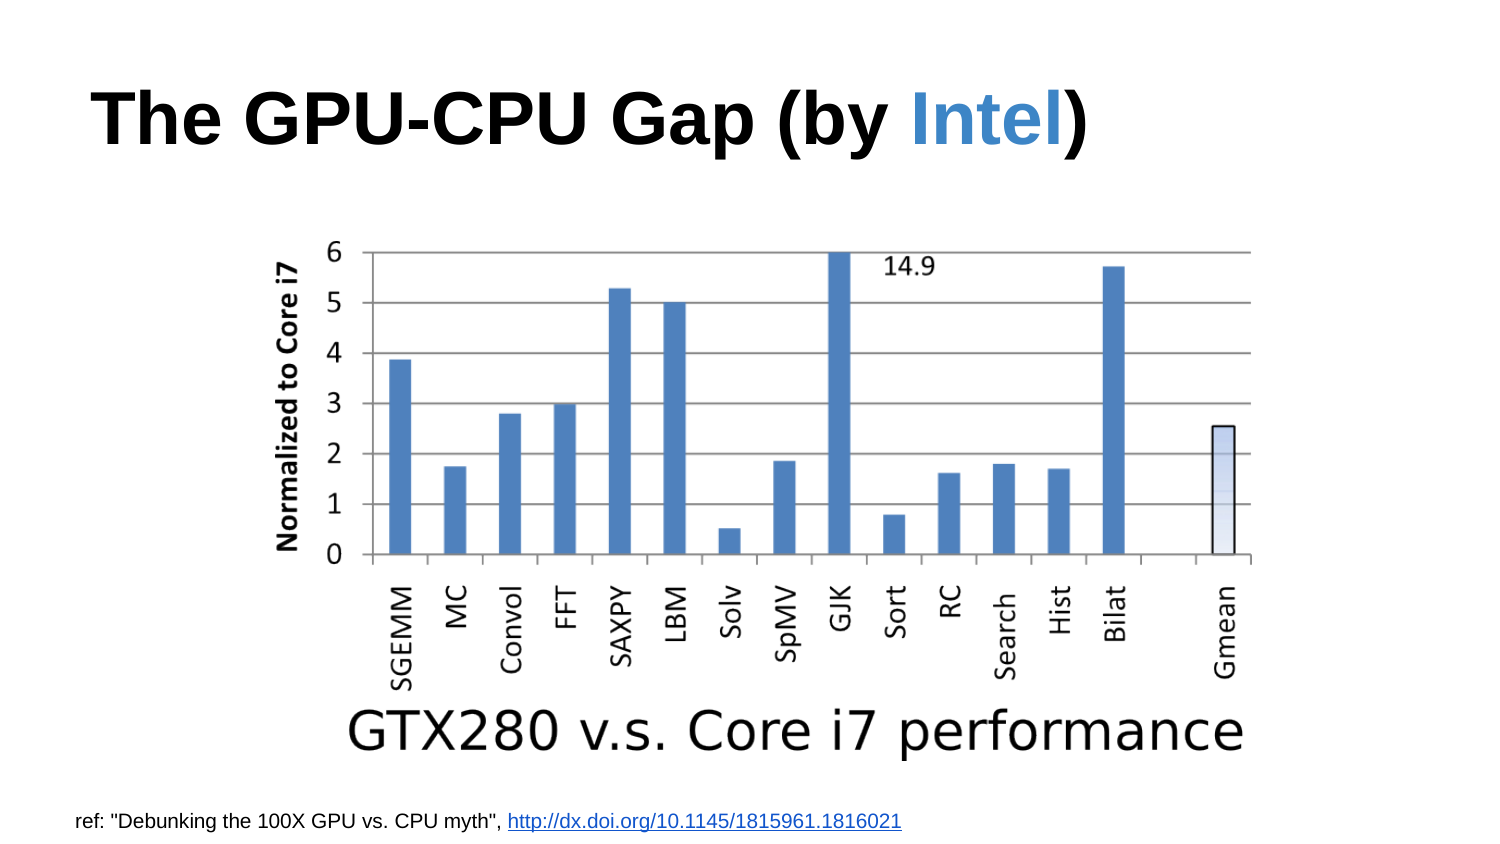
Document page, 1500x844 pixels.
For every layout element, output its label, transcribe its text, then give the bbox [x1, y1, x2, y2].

title The GPU-CPU Gap (by Intel) [75, 33, 1425, 175]
text_box ref: "Debunking the 100X GPU vs. CPU myth", http://dx.doi.org/10.1145/1815961.1816021 [59, 792, 1363, 831]
picture [275, 241, 1252, 762]
